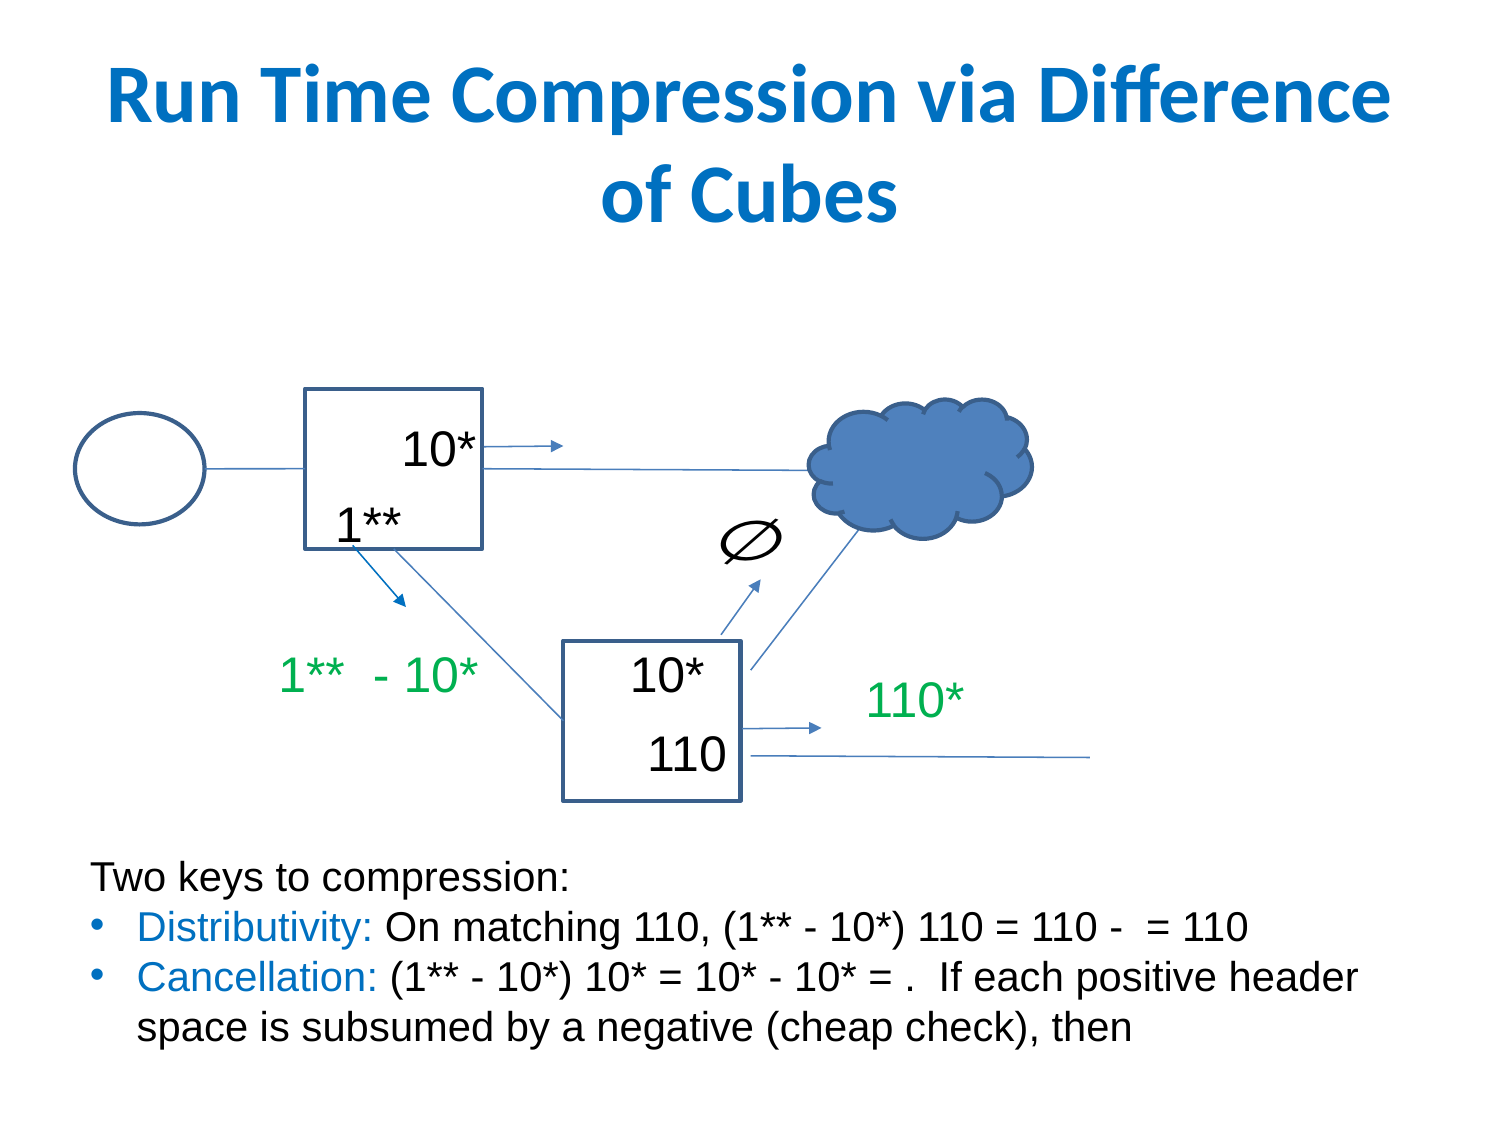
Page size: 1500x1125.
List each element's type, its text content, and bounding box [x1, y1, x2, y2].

title Run Time Compression via Difference of Cubes [74, 44, 1426, 233]
text_box 110* [850, 660, 980, 736]
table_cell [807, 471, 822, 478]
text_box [393, 548, 564, 721]
text_box [303, 387, 484, 551]
text_box 110 [632, 713, 742, 789]
text_box [561, 639, 743, 803]
text_box 1** [320, 484, 417, 560]
text_box 1** - 10* [263, 635, 388, 711]
text_box [481, 471, 492, 478]
text_box 10* [615, 634, 720, 710]
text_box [750, 488, 891, 671]
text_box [720, 578, 761, 635]
text_box [806, 397, 1035, 541]
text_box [352, 545, 407, 608]
text_box 10* [386, 409, 492, 485]
text_box [72, 410, 207, 527]
